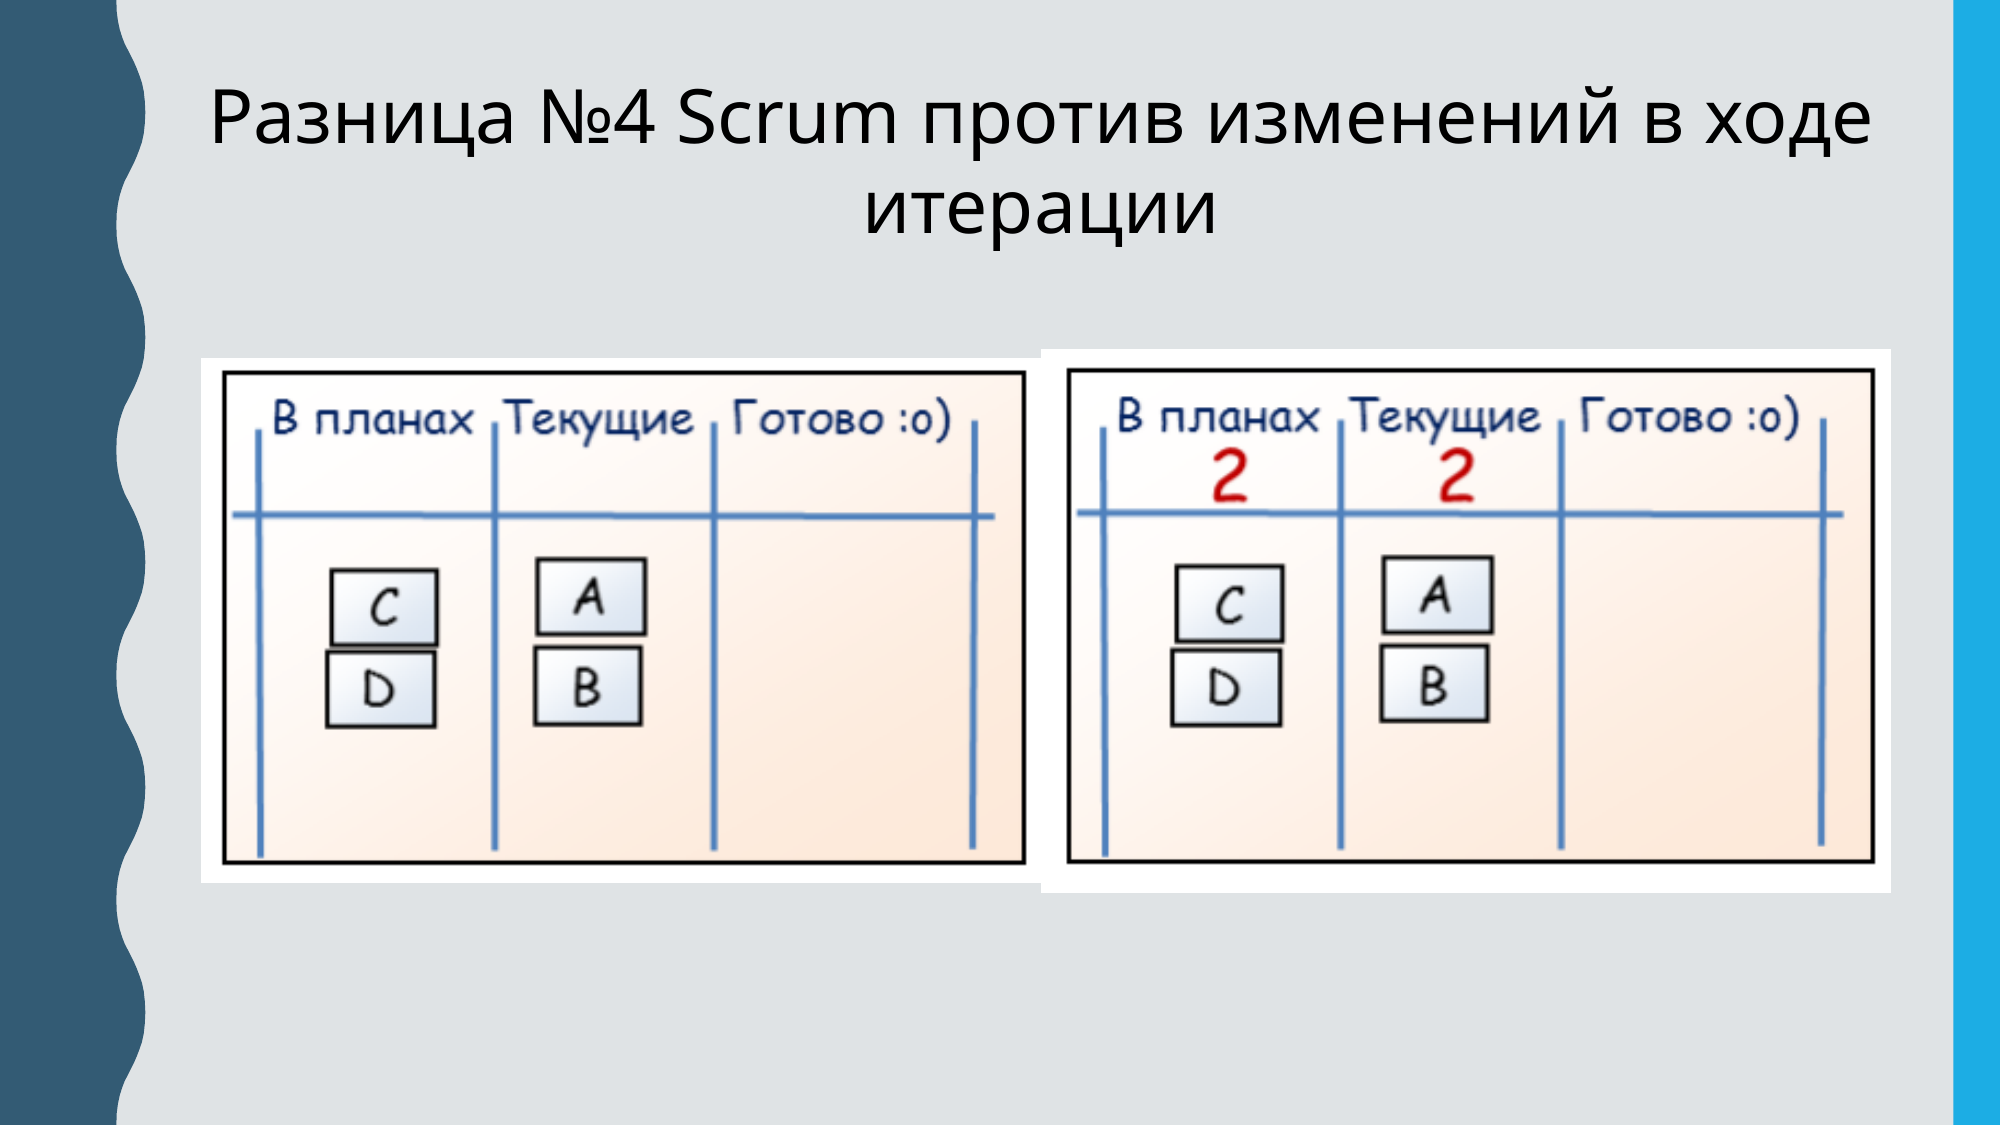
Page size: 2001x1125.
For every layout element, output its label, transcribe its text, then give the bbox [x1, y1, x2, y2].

text_box Разница №4 Scrum против изменений в ходе итерации [133, 61, 1949, 256]
picture [200, 348, 1891, 893]
